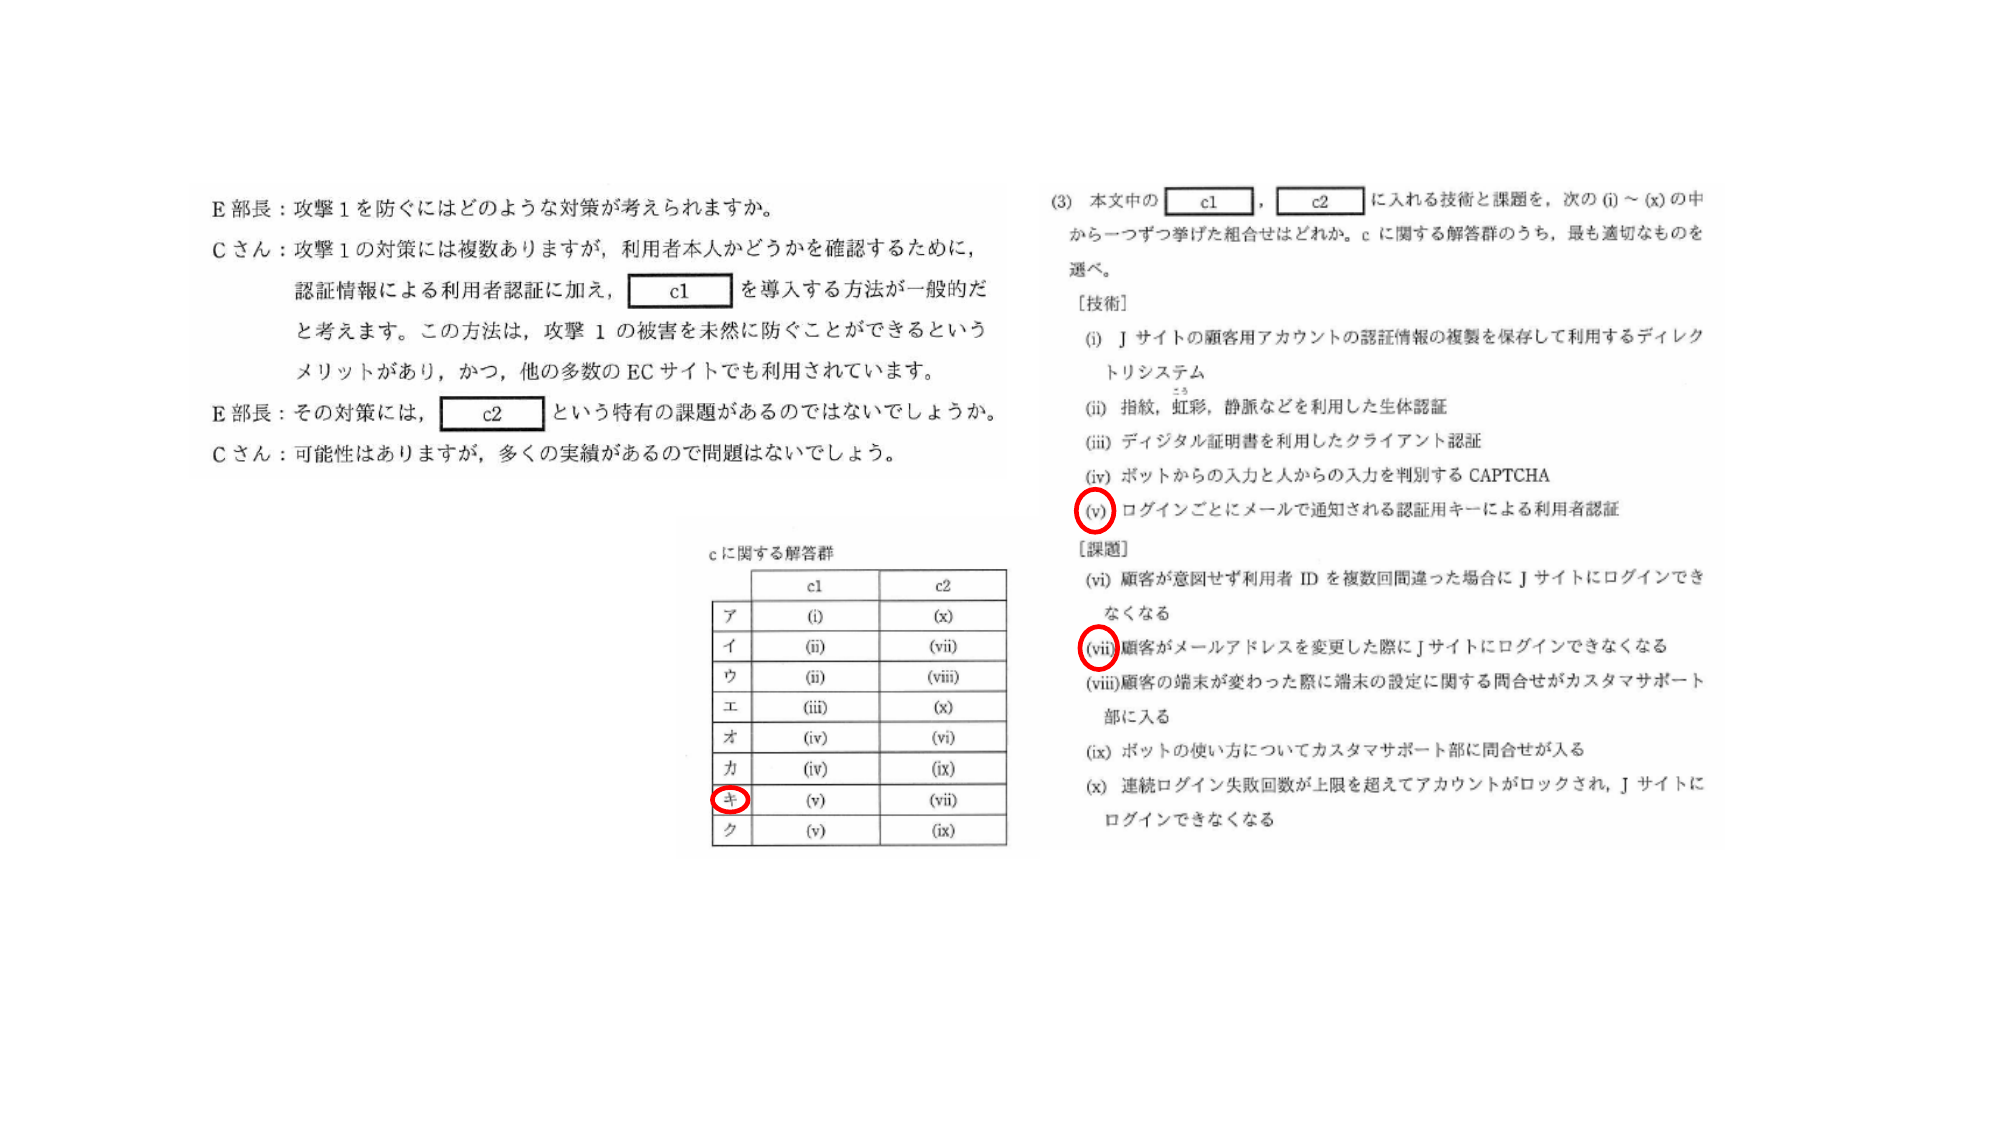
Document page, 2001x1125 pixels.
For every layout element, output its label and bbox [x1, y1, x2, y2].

picture [676, 183, 1725, 859]
picture [189, 183, 1007, 479]
